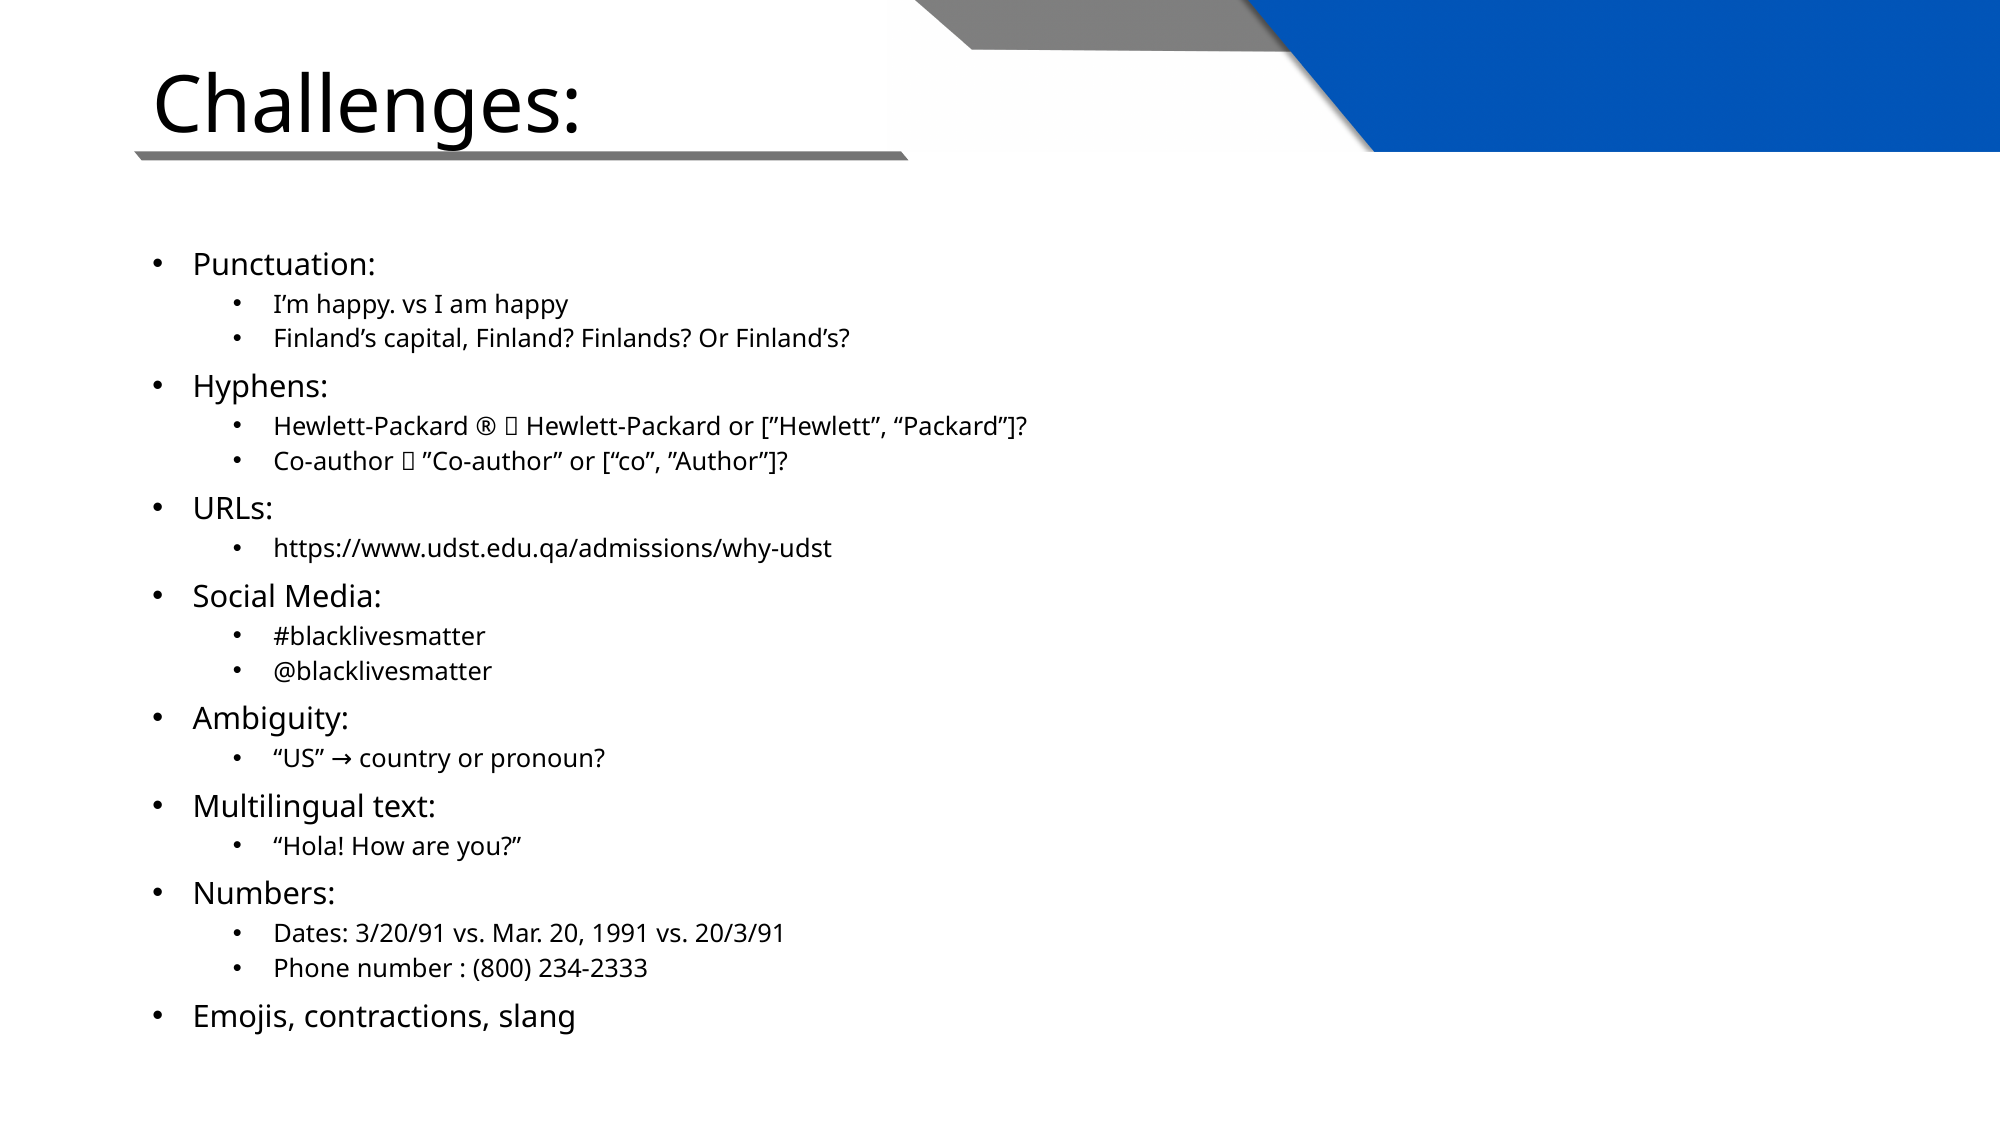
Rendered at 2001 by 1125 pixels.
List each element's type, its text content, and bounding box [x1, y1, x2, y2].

title Challenges: [137, 59, 1863, 153]
picture [887, 0, 2000, 152]
list Punctuation: I’m happy. vs I am happy Finland’s capital, Finland? Finlands? Or Finland’s? Hyphens: Hewlett-Packard ®  Hewlett-Packard or [”Hewlett”, “Packard”]? Co-author  ”Co-author” or [“co”, ”Author”]? URLs: https://www.udst.edu.qa/admissions/why-udst Social Media: #blacklivesmatter @blacklivesmatter Ambiguity: “US” → country or pronoun? Multilingual text: “Hola! How are you?” Numbers: Dates: 3/20/91 vs. Mar. 20, 1991 vs. 20/3/91 Phone number : (800) 234-2333 Emojis, contractions, slang [137, 236, 1863, 1043]
